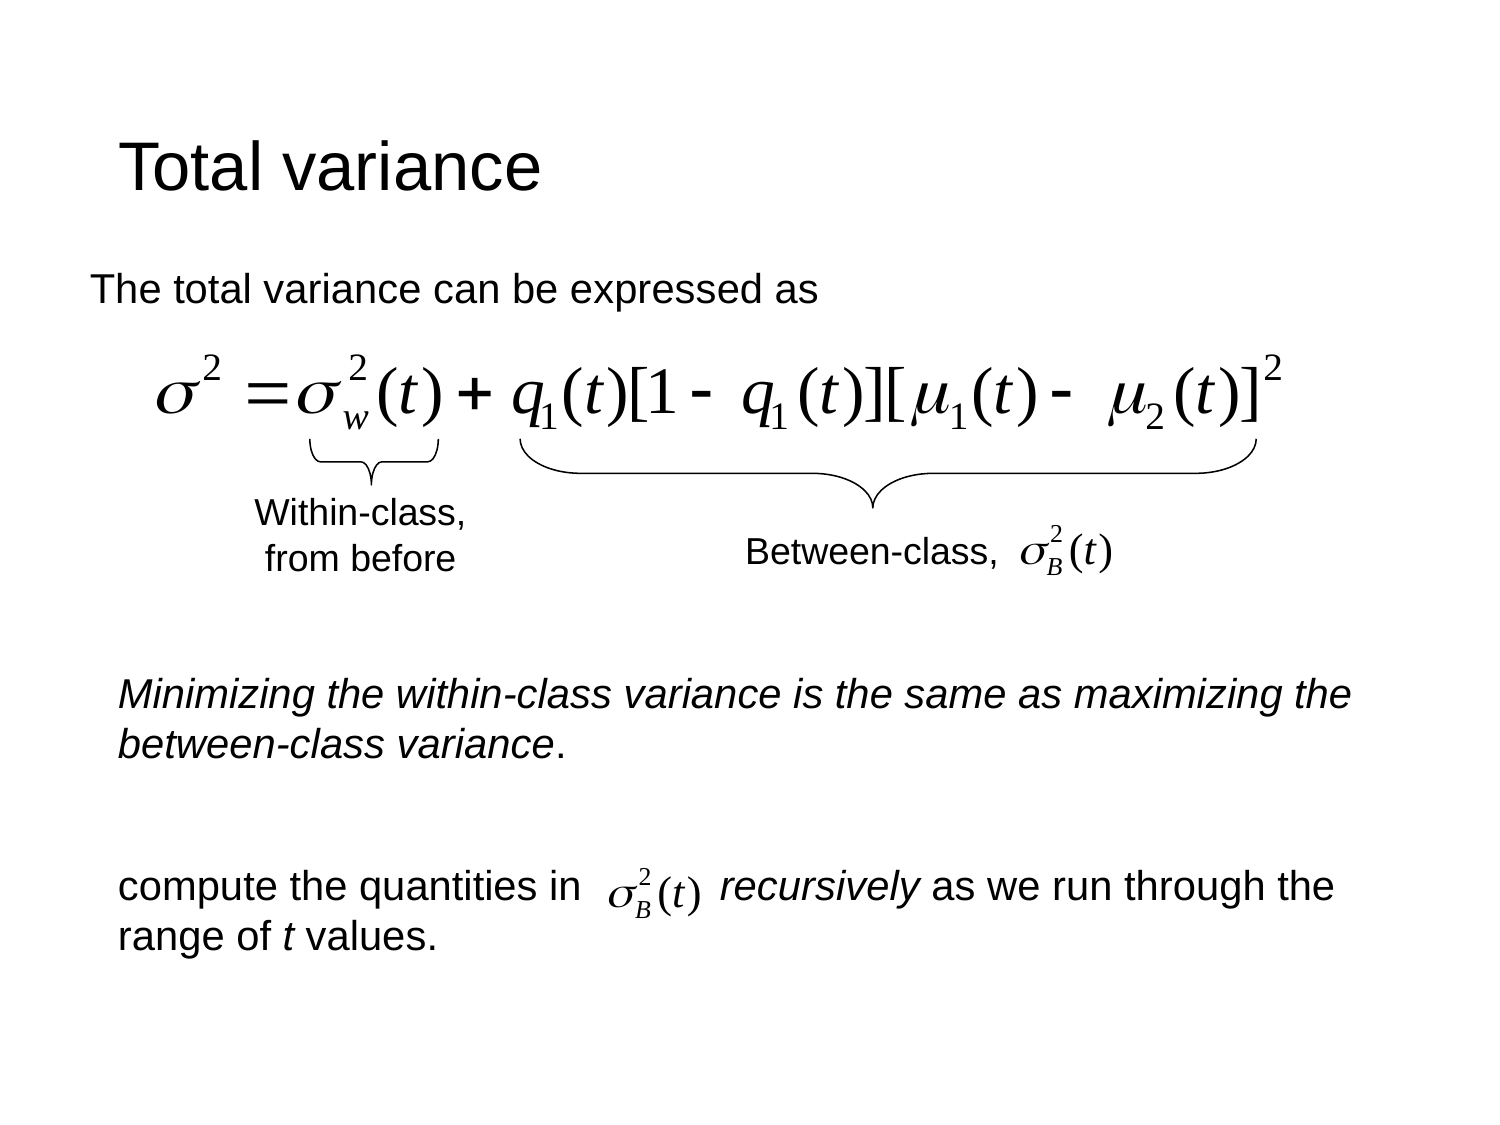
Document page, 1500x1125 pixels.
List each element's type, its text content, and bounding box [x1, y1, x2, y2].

title Total variance [103, 59, 1397, 278]
text_box The total variance can be expressed as [74, 254, 1500, 320]
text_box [1013, 520, 1117, 580]
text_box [601, 863, 706, 923]
text_box Minimizing the within-class variance is the same as maximizing the between-class variance. compute the quantities in recursively as we run through the range of t values. [103, 659, 1391, 967]
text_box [146, 346, 1292, 605]
